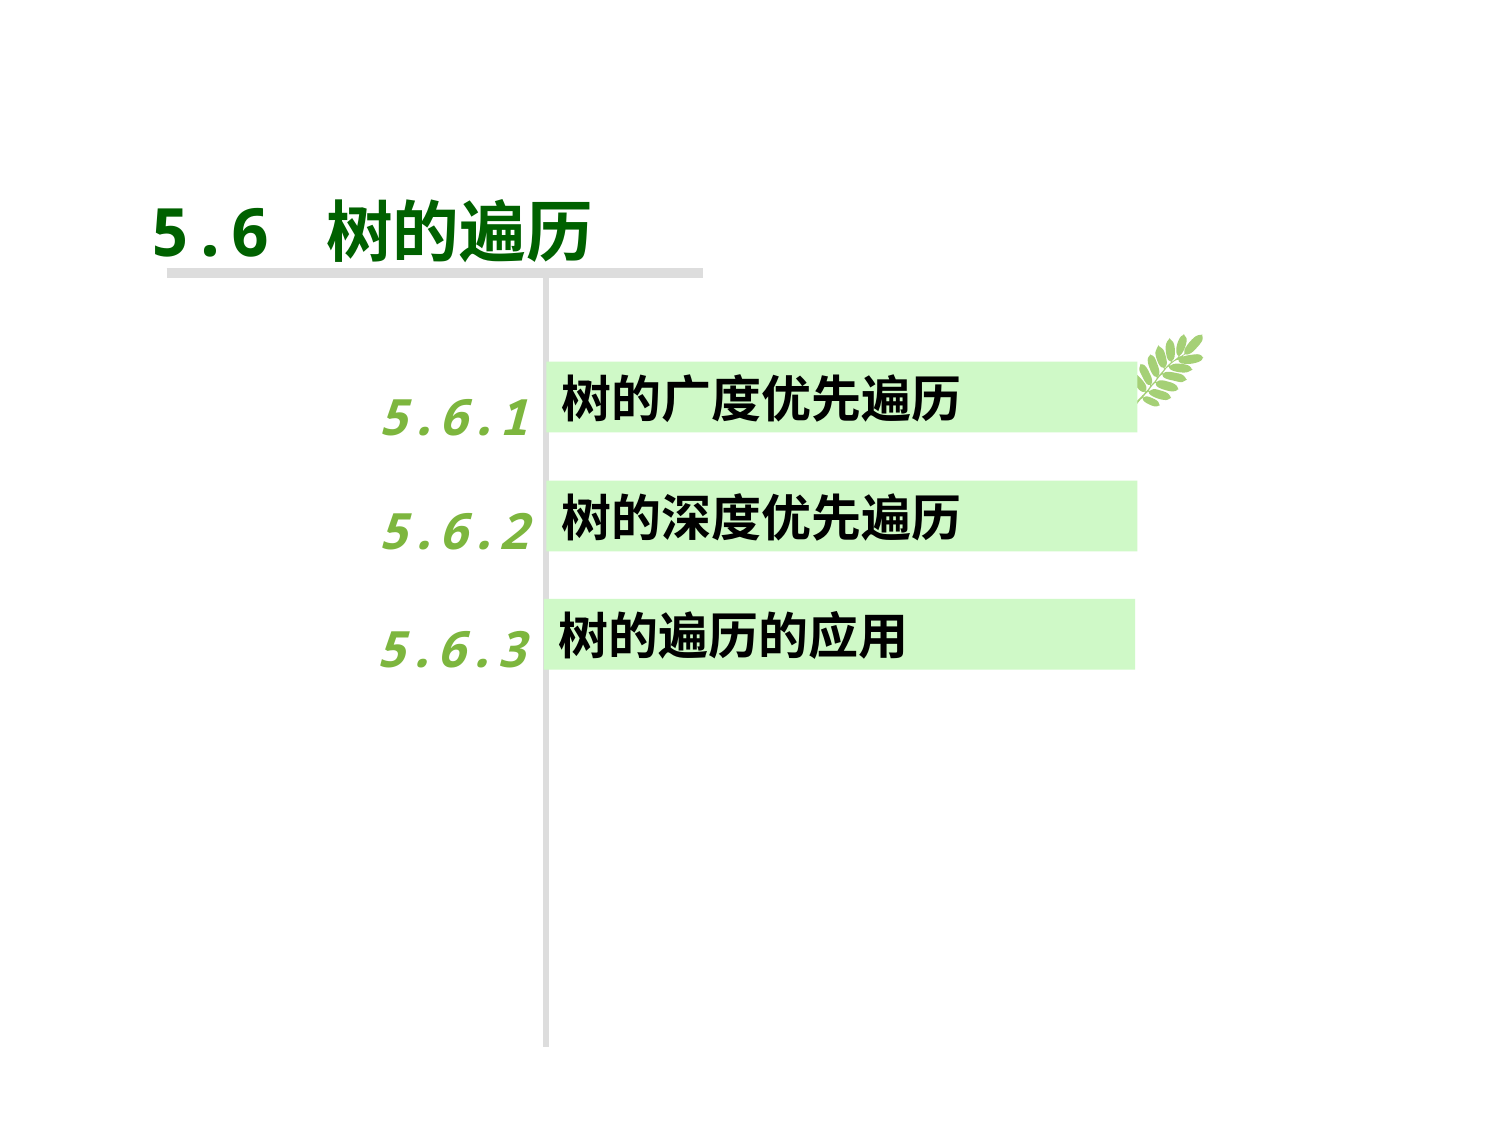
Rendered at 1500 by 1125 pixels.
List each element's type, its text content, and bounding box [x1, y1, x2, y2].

text_box [1138, 334, 1204, 407]
text_box 树的深度优先遍历 [551, 480, 1138, 552]
text_box 树的广度优先遍历 [551, 361, 1138, 433]
text_box 树的遍历的应用 [551, 598, 1136, 670]
text_box 5.6.1 [338, 366, 541, 453]
text_box 5.6.2 [338, 479, 541, 567]
text_box 5.6 树的遍历 [135, 181, 1046, 271]
text_box 5.6.3 [335, 597, 541, 685]
